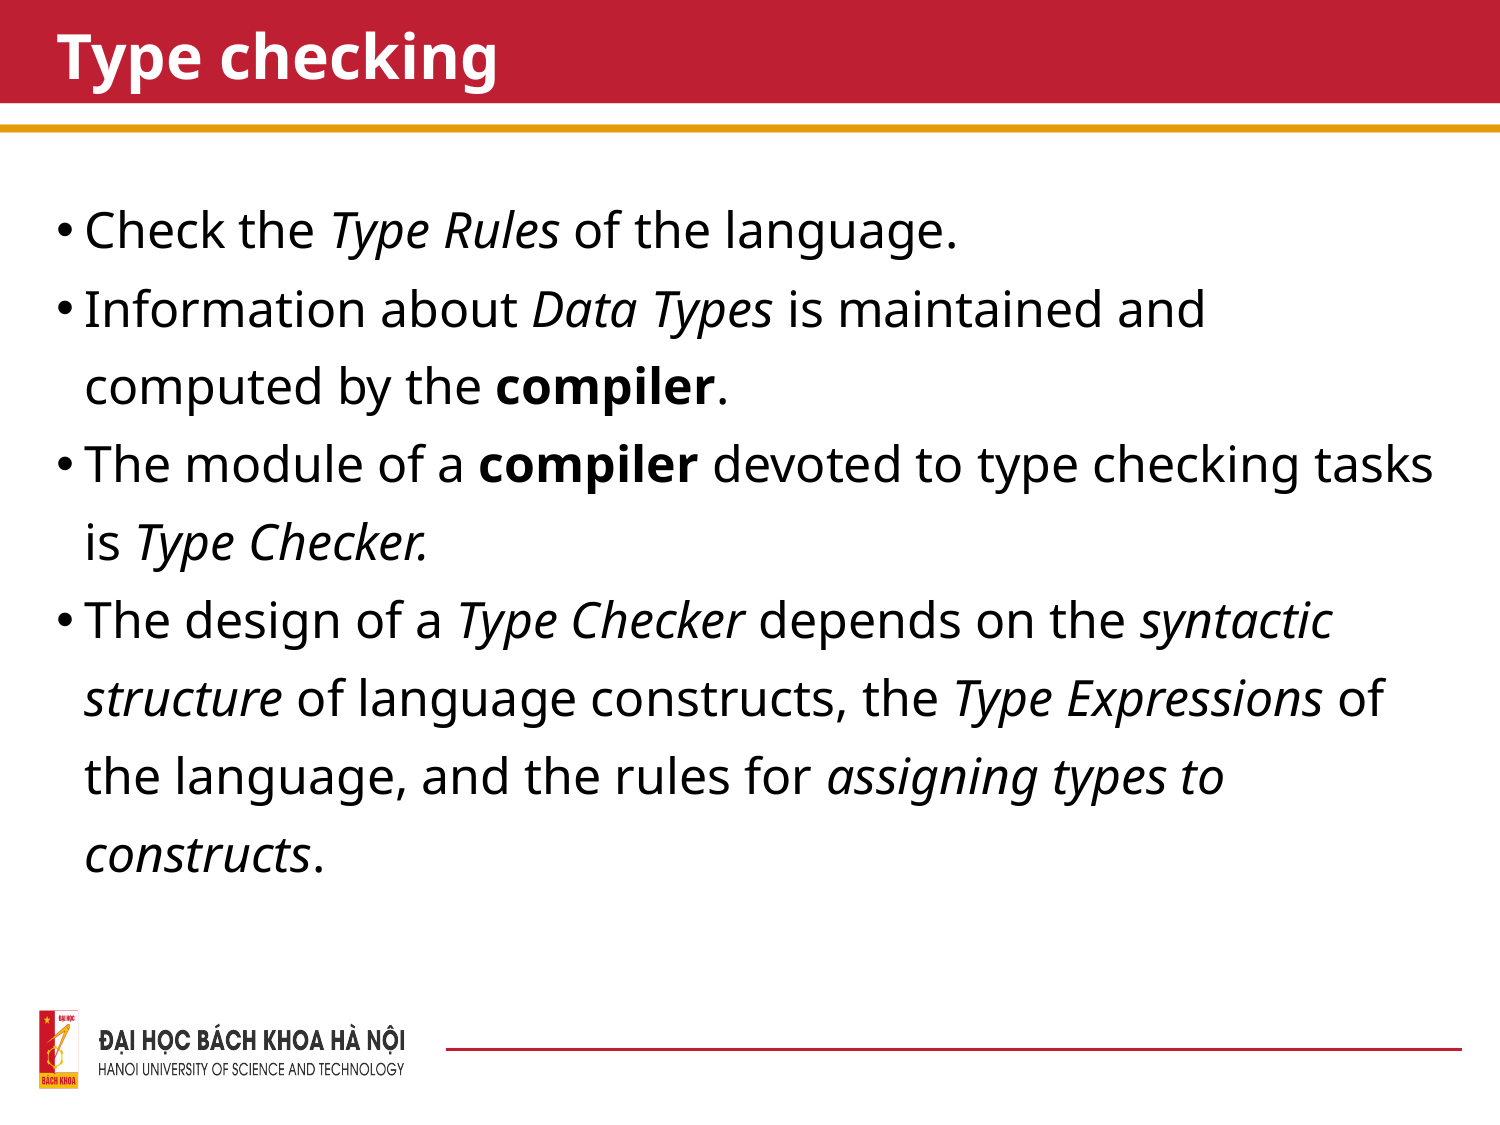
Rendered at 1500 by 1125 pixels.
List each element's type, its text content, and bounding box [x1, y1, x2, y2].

picture [0, 0, 1500, 1125]
list Check the Type Rules of the language. Information about Data Types is maintained and computed by the compiler. The module of a compiler devoted to type checking tasks is Type Checker. The design of a Type Checker depends on the syntactic structure of language constructs, the Type Expressions of the language, and the rules for assigning types to constructs. [41, 173, 1459, 979]
title Type checking [41, 18, 1459, 90]
